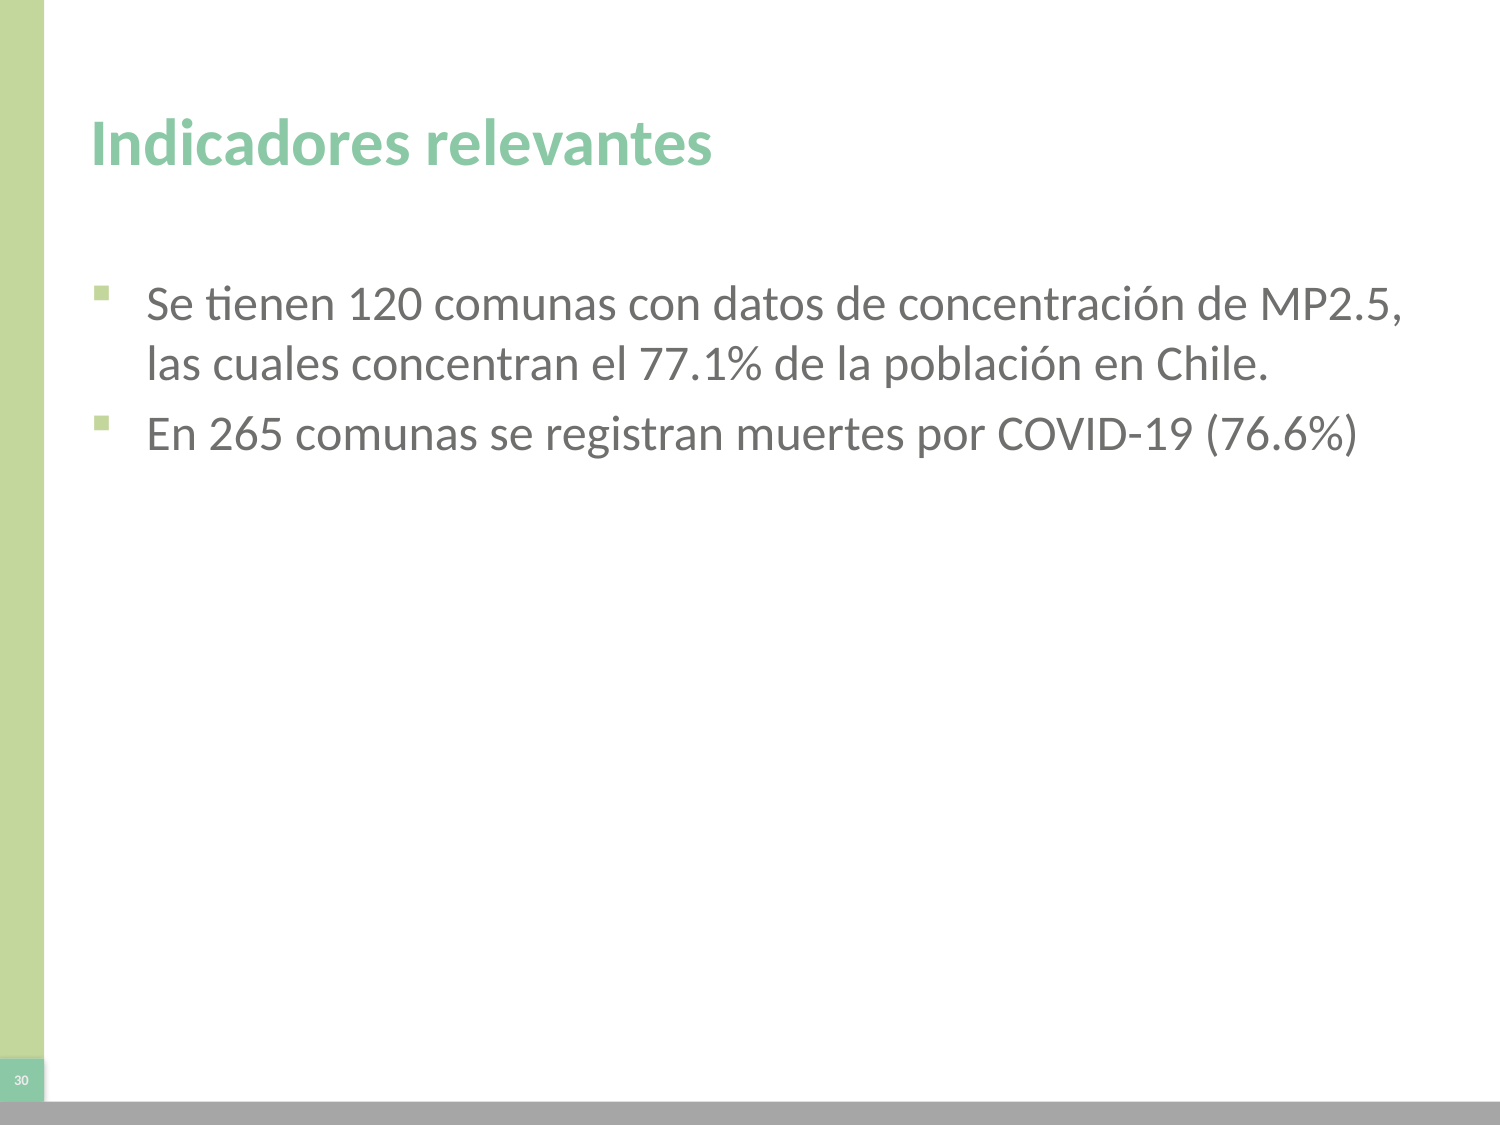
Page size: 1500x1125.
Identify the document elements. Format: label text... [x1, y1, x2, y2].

list Se tienen 120 comunas con datos de concentración de MP2.5, las cuales concentran el 77.1% de la población en Chile. En 265 comunas se registran muertes por COVID-19 (76.6%) [75, 262, 1425, 1005]
title Indicadores relevantes [75, 45, 1425, 233]
